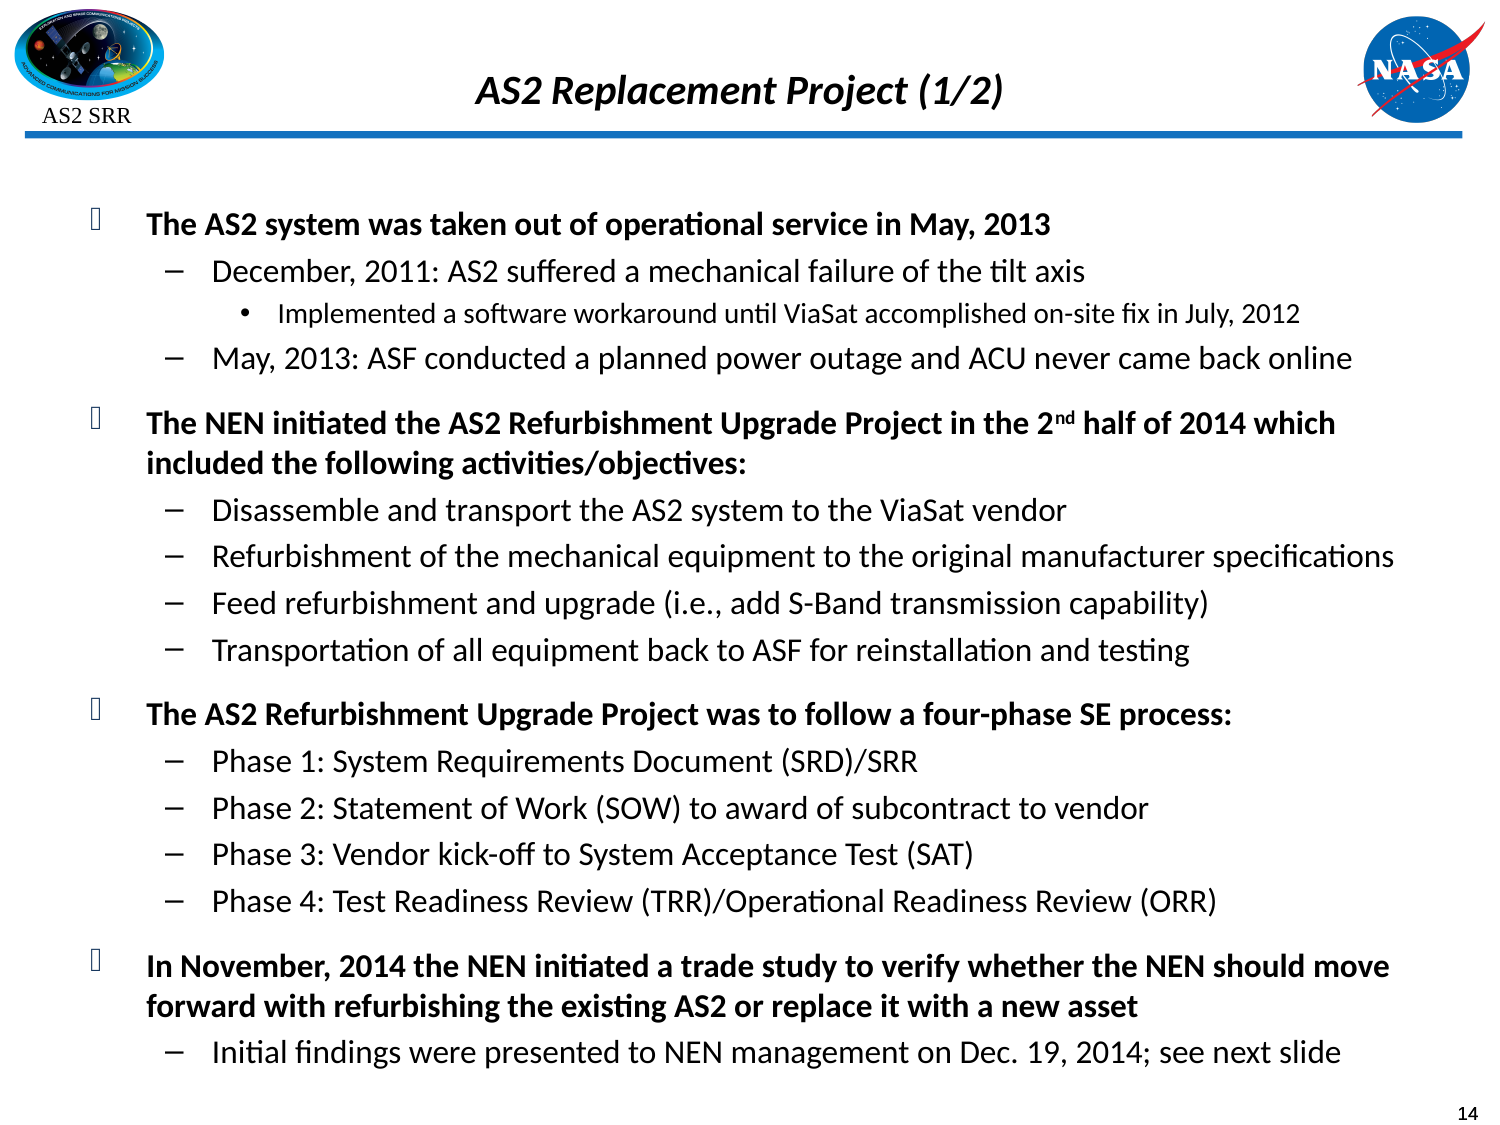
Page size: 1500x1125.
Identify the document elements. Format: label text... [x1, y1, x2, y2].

picture [1340, 3, 1500, 137]
title AS2 Replacement Project (1/2) [199, 19, 1281, 121]
list The AS2 system was taken out of operational service in May, 2013 December, 2011: AS2 suffered a mechanical failure of the tilt axis Implemented a software workaround until ViaSat accomplished on-site fix in July, 2012 May, 2013: ASF conducted a planned power outage and ACU never came back online The NEN initiated the AS2 Refurbishment Upgrade Project in the 2nd half of 2014 which included the following activities/objectives: Disassemble and transport the AS2 system to the ViaSat vendor Refurbishment of the mechanical equipment to the original manufacturer specifications Feed refurbishment and upgrade (i.e., add S-Band transmission capability) Transportation of all equipment back to ASF for reinstallation and testing The AS2 Refurbishment Upgrade Project was to follow a four-phase SE process: Phase 1: System Requirements Document (SRD)/SRR Phase 2: Statement of Work (SOW) to award of subcontract to vendor Phase 3: Vendor kick-off to System Acceptance Test (SAT) Phase 4: Test Readiness Review (TRR)/Operational Readiness Review (ORR) In November, 2014 the NEN initiated a trade study to verify whether the NEN should move forward with refurbishing the existing AS2 or replace it with a new asset Initial findings were presented to NEN management on Dec. 19, 2014; see next slide [74, 194, 1426, 1013]
picture [0, 4, 174, 106]
